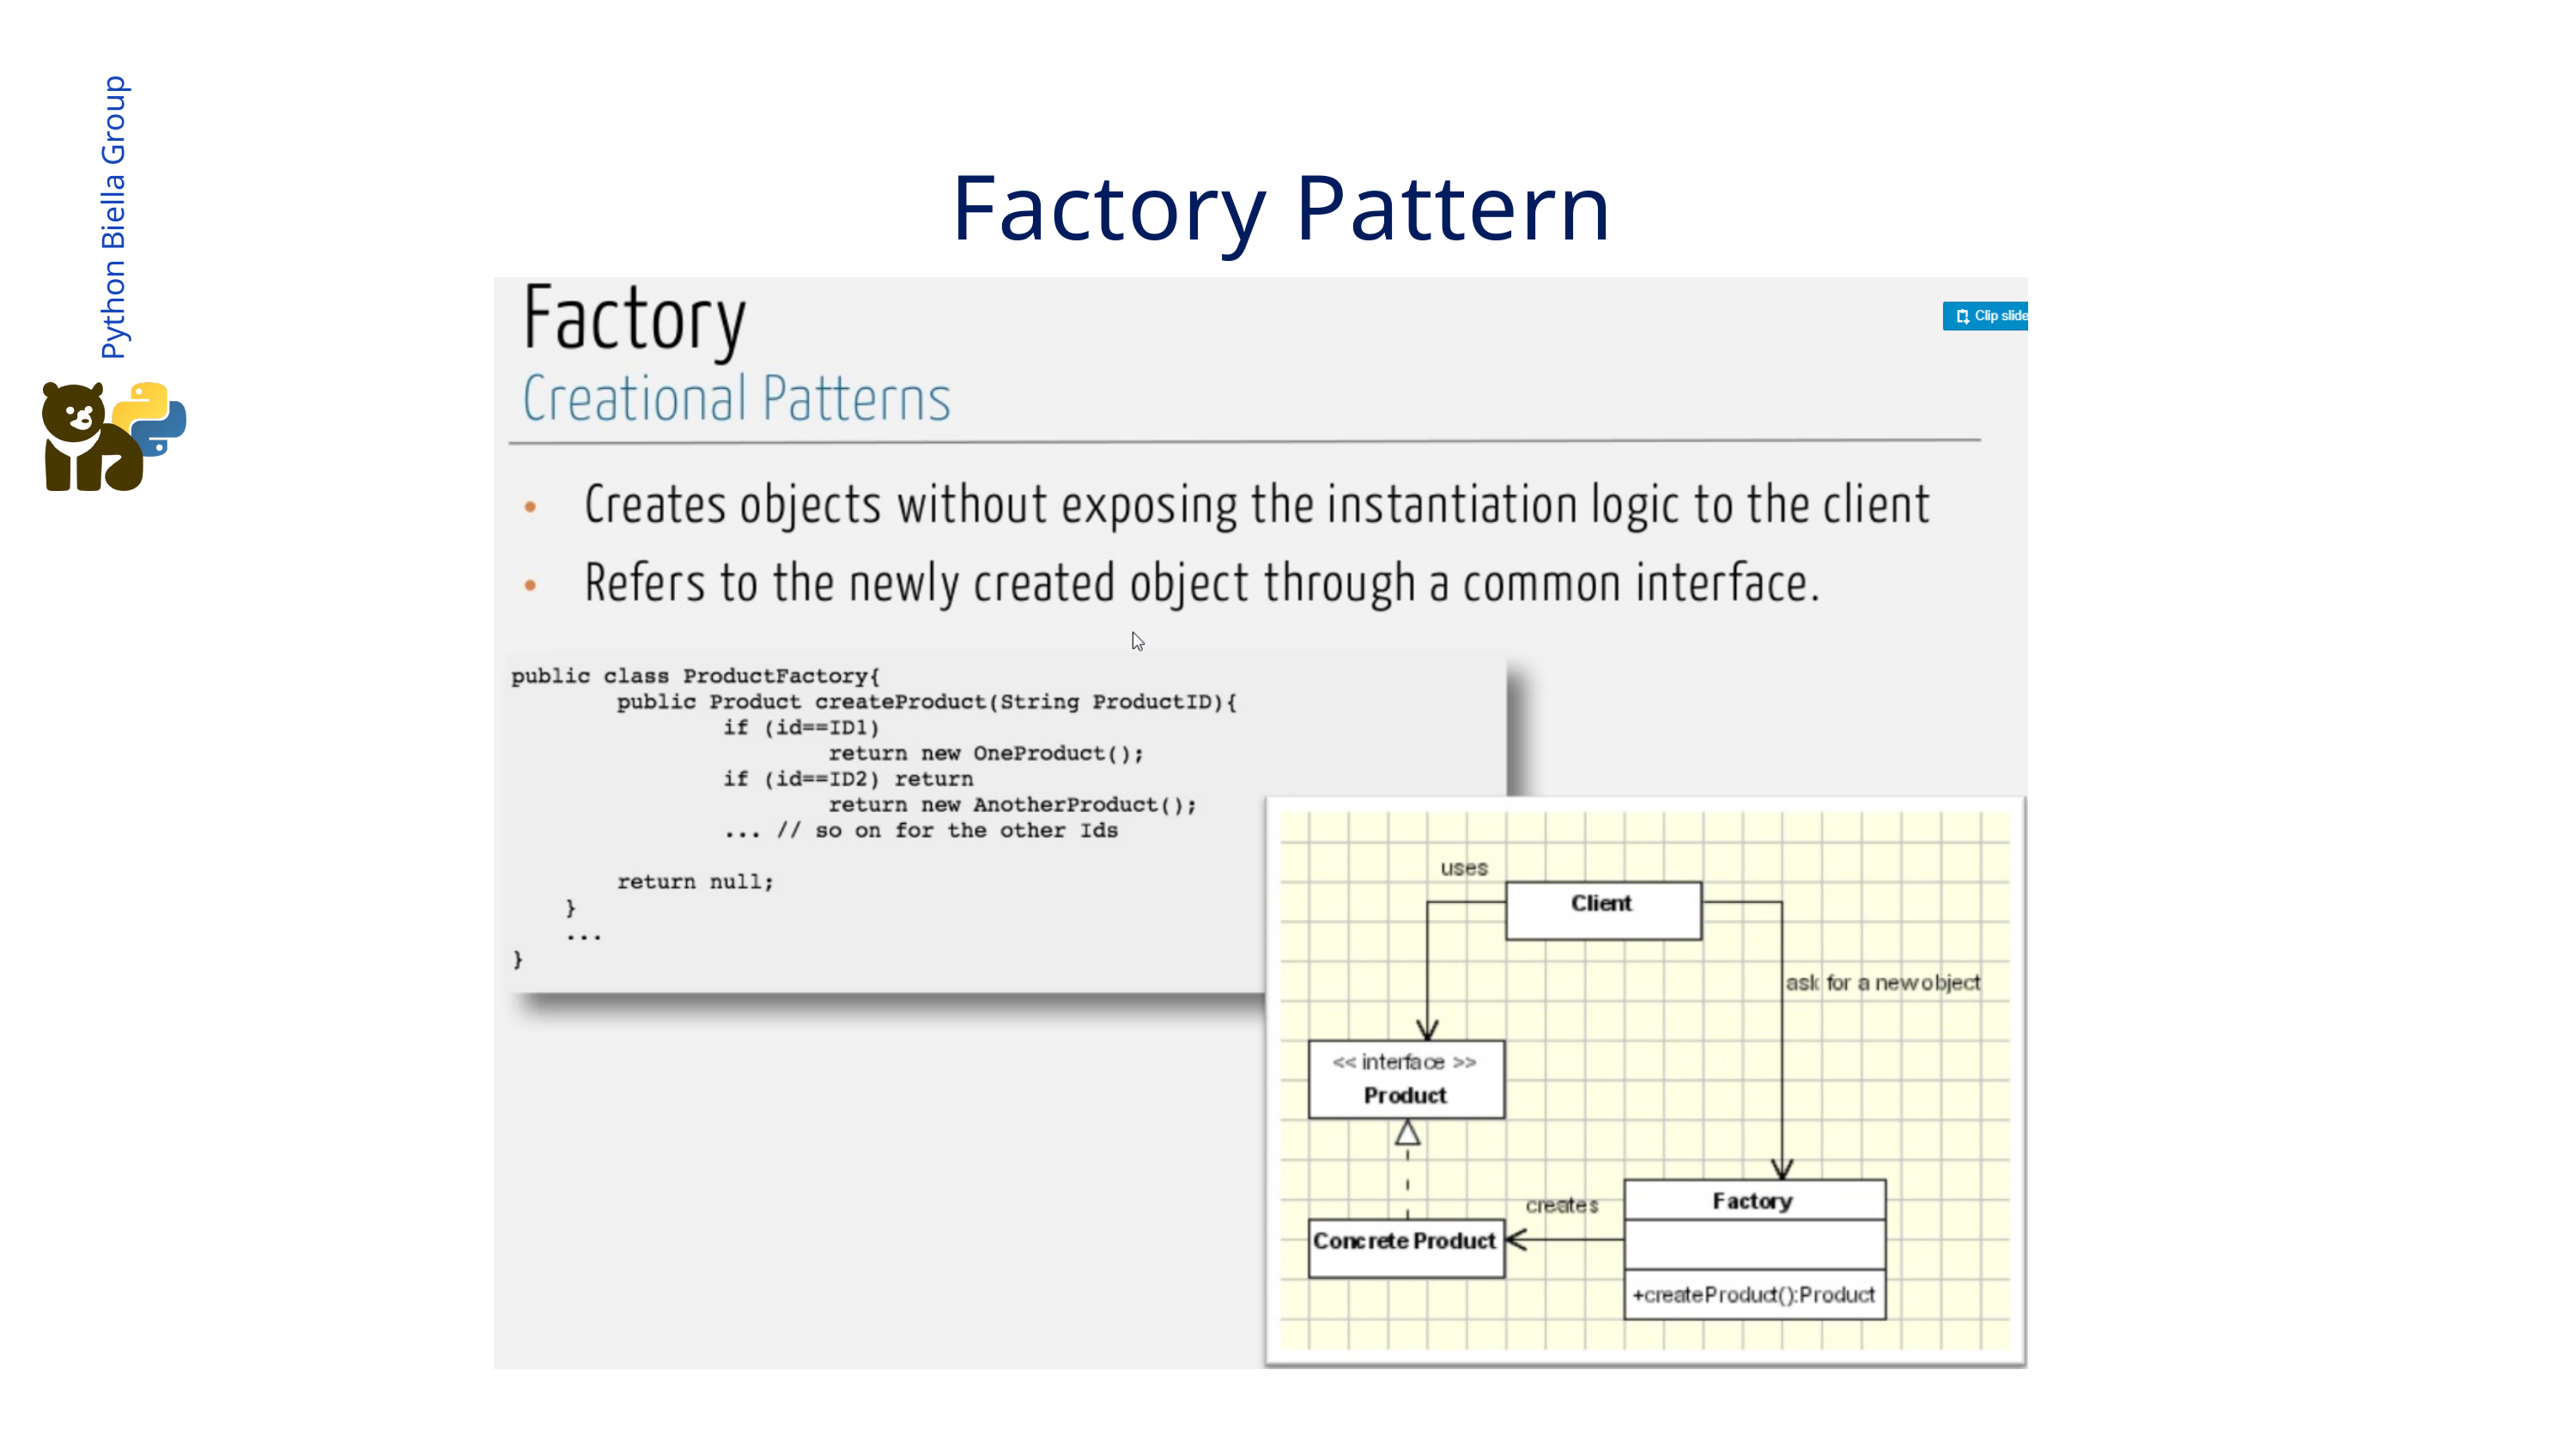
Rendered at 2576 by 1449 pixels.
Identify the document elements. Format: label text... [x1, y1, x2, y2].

text_box Factory Pattern [214, 158, 2351, 258]
picture [1958, 309, 1969, 324]
picture [2002, 311, 2028, 320]
picture [493, 277, 2028, 1369]
picture [1976, 311, 1998, 323]
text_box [41, 40, 186, 492]
